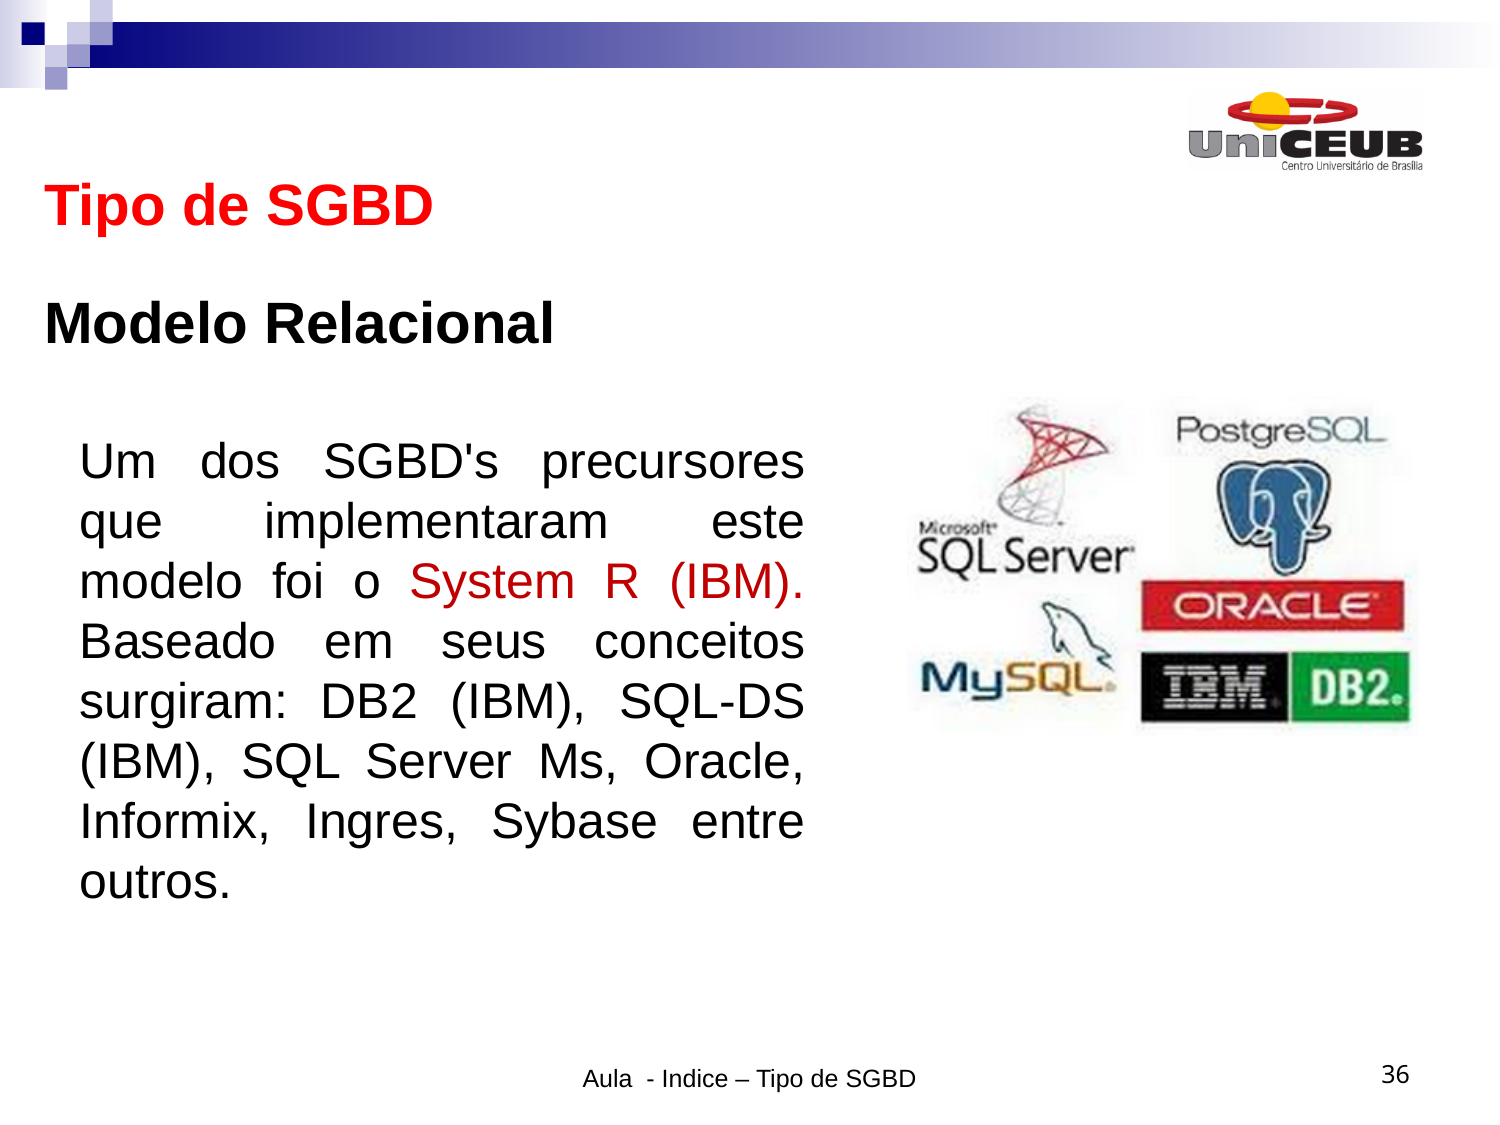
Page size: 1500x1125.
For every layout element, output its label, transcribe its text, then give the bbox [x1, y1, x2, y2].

picture [907, 380, 1419, 737]
text_box Um dos SGBD's precursores que implementaram este modelo foi o System R (IBM). Baseado em seus conceitos surgiram: DB2 (IBM), SQL-DS (IBM), SQL Server Ms, Oracle, Informix, Ingres, Sybase entre outros. [64, 433, 821, 921]
text_box Modelo Relacional [29, 207, 951, 433]
title Tipo de SGBD [29, 89, 1380, 315]
footer Aula - Indice – Tipo de SGBD [512, 1025, 988, 1100]
slide_number ‹#› [1074, 1025, 1425, 1100]
picture [1186, 89, 1424, 172]
